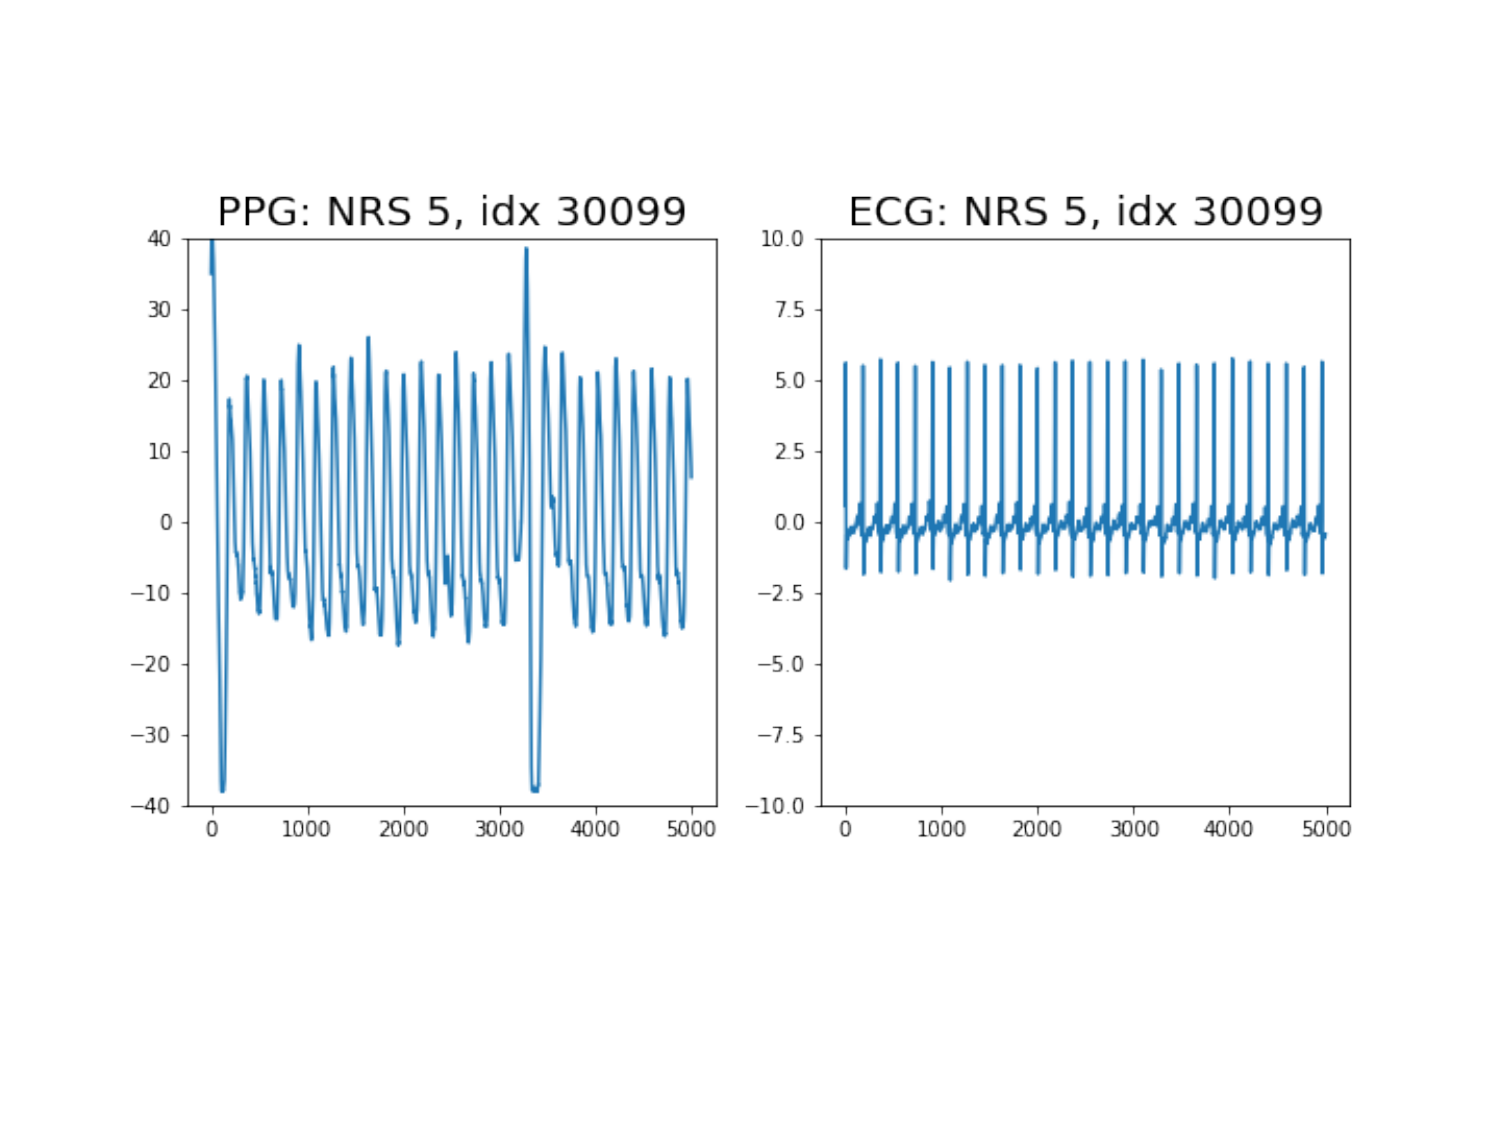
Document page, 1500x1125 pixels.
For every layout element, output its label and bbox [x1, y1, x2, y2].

picture [0, 149, 1500, 901]
